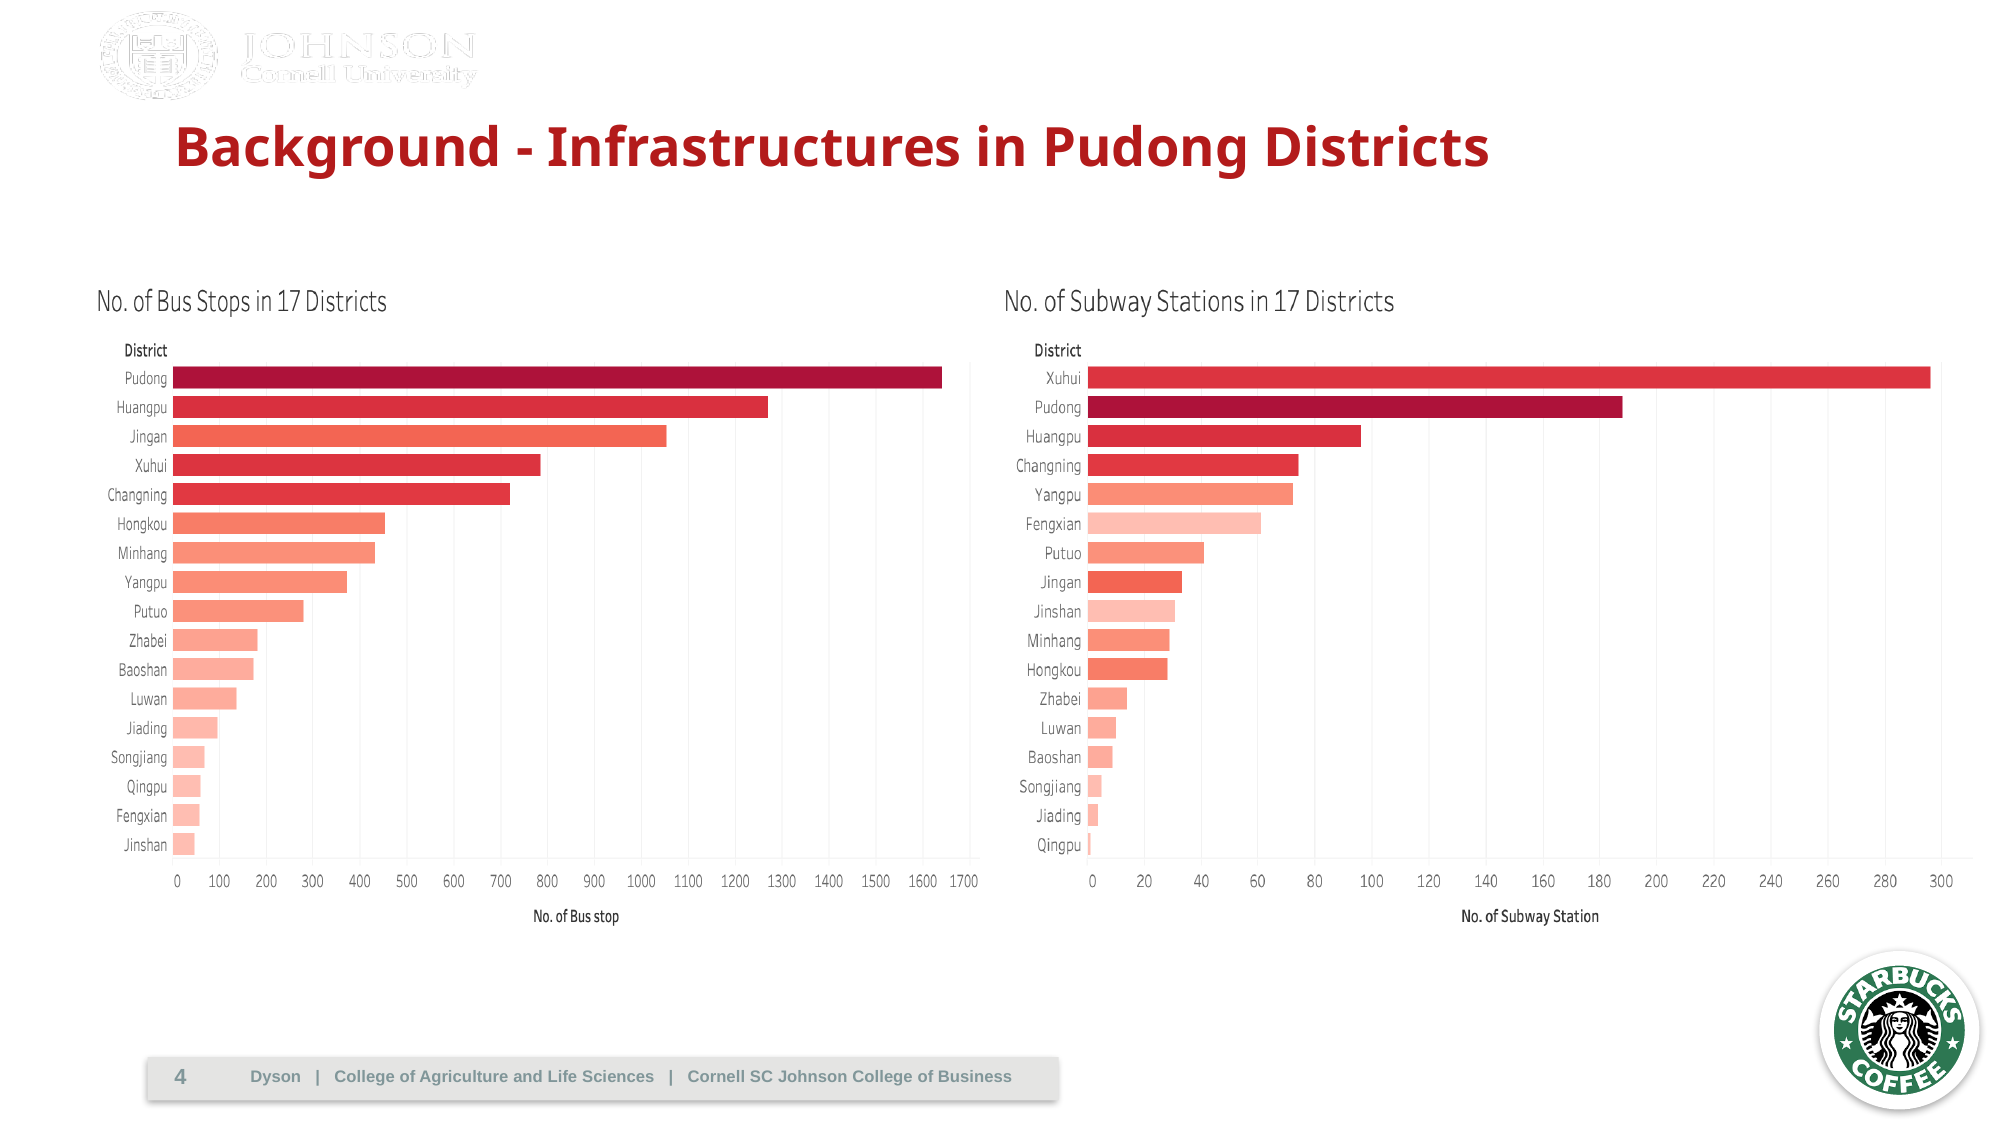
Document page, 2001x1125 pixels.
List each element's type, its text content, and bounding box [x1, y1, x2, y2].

picture [999, 270, 1973, 939]
picture [92, 270, 981, 939]
slide_number 4 [1433, 1085, 1880, 1116]
text_box Background - Infrastructures in Pudong Districts [174, 112, 1852, 204]
picture [1826, 958, 1973, 1103]
picture [99, 10, 479, 101]
